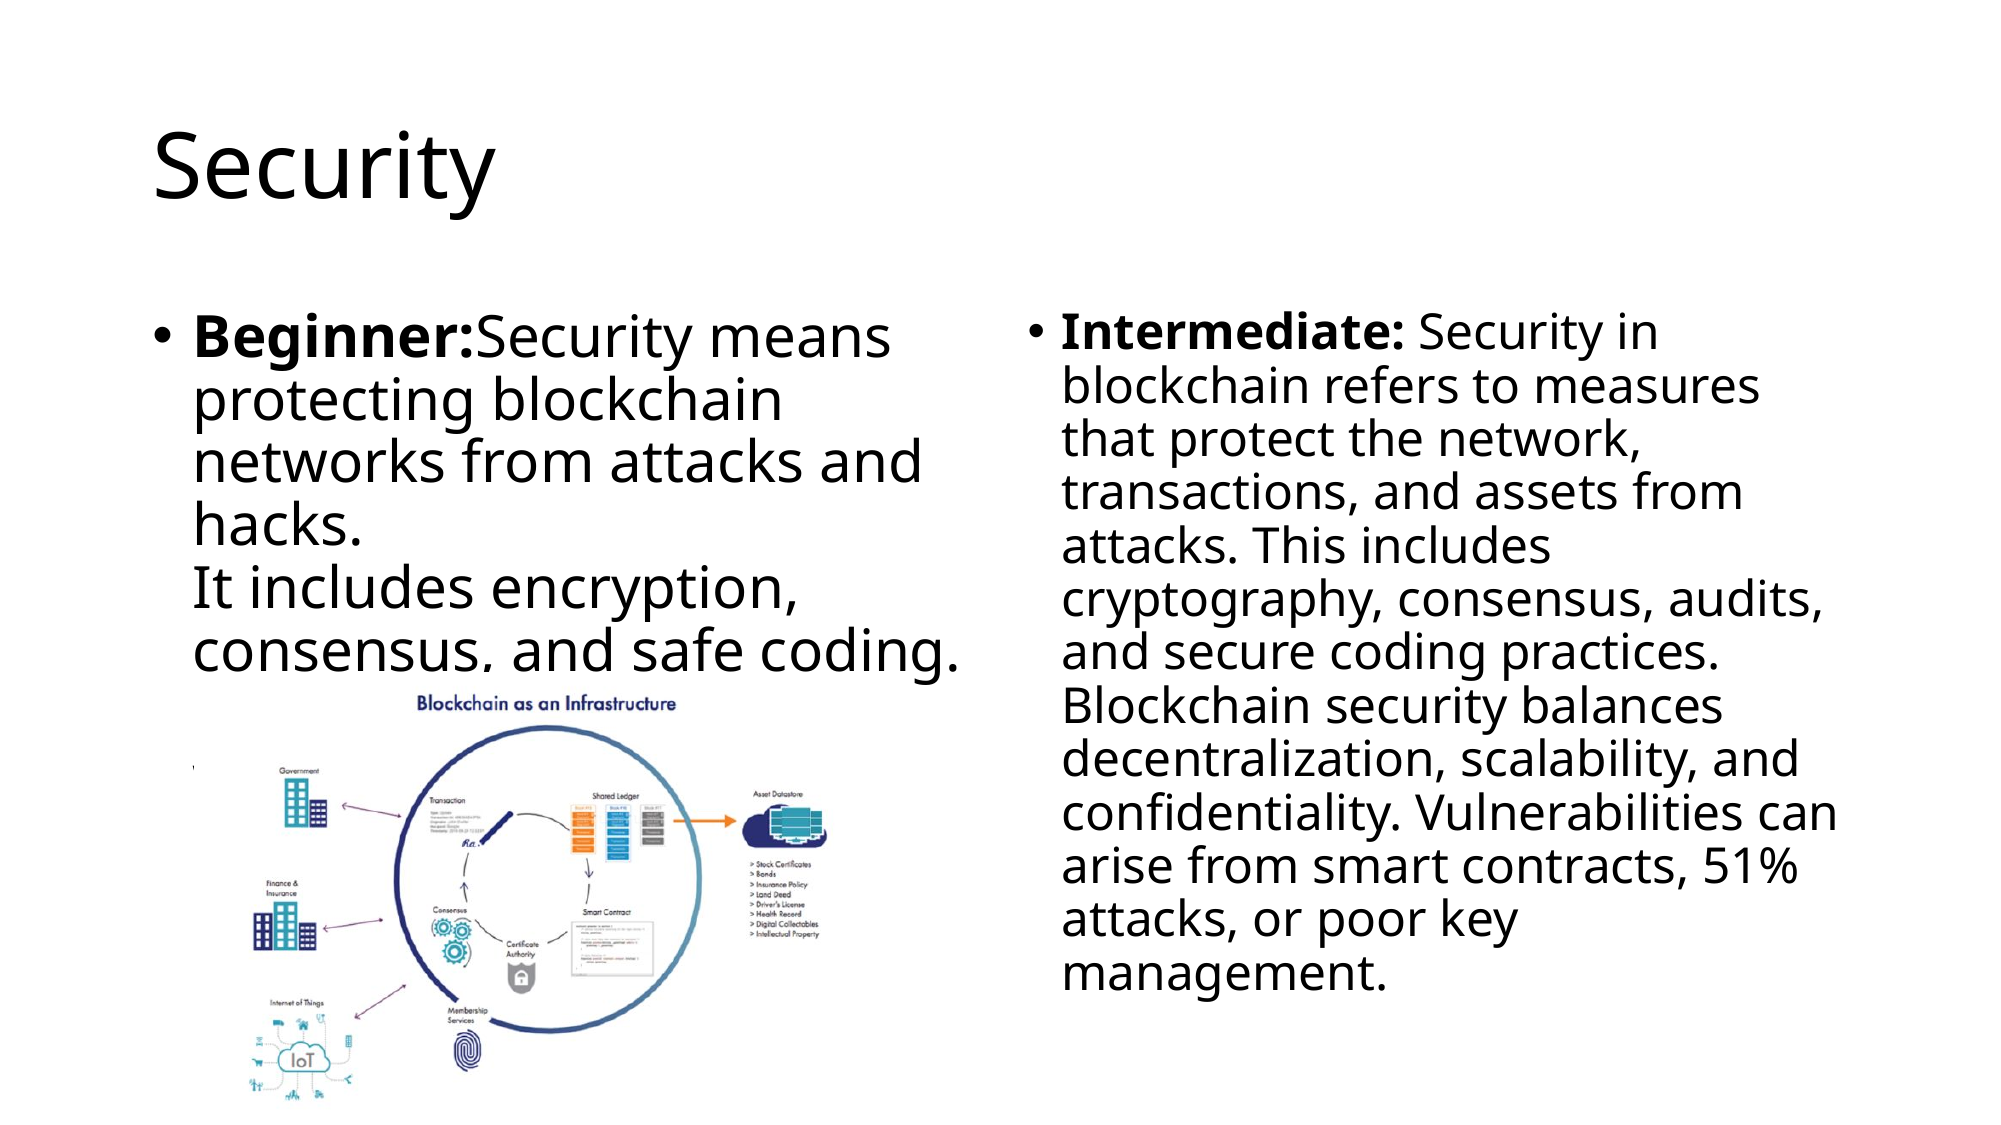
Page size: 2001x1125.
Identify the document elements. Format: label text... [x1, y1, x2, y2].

picture [193, 672, 873, 1125]
list Beginner:Security means protecting blockchain networks from attacks and hacks. It includes encryption, consensus, and safe coding. Example: Using multi-sig wallets to secure funds. [137, 299, 988, 1014]
list Intermediate: Security in blockchain refers to measures that protect the network, transactions, and assets from attacks. This includes cryptography, consensus, audits, and secure coding practices. Blockchain security balances decentralization, scalability, and confidentiality. Vulnerabilities can arise from smart contracts, 51% attacks, or poor key management. [1012, 299, 1863, 1014]
title Security [137, 59, 1863, 278]
